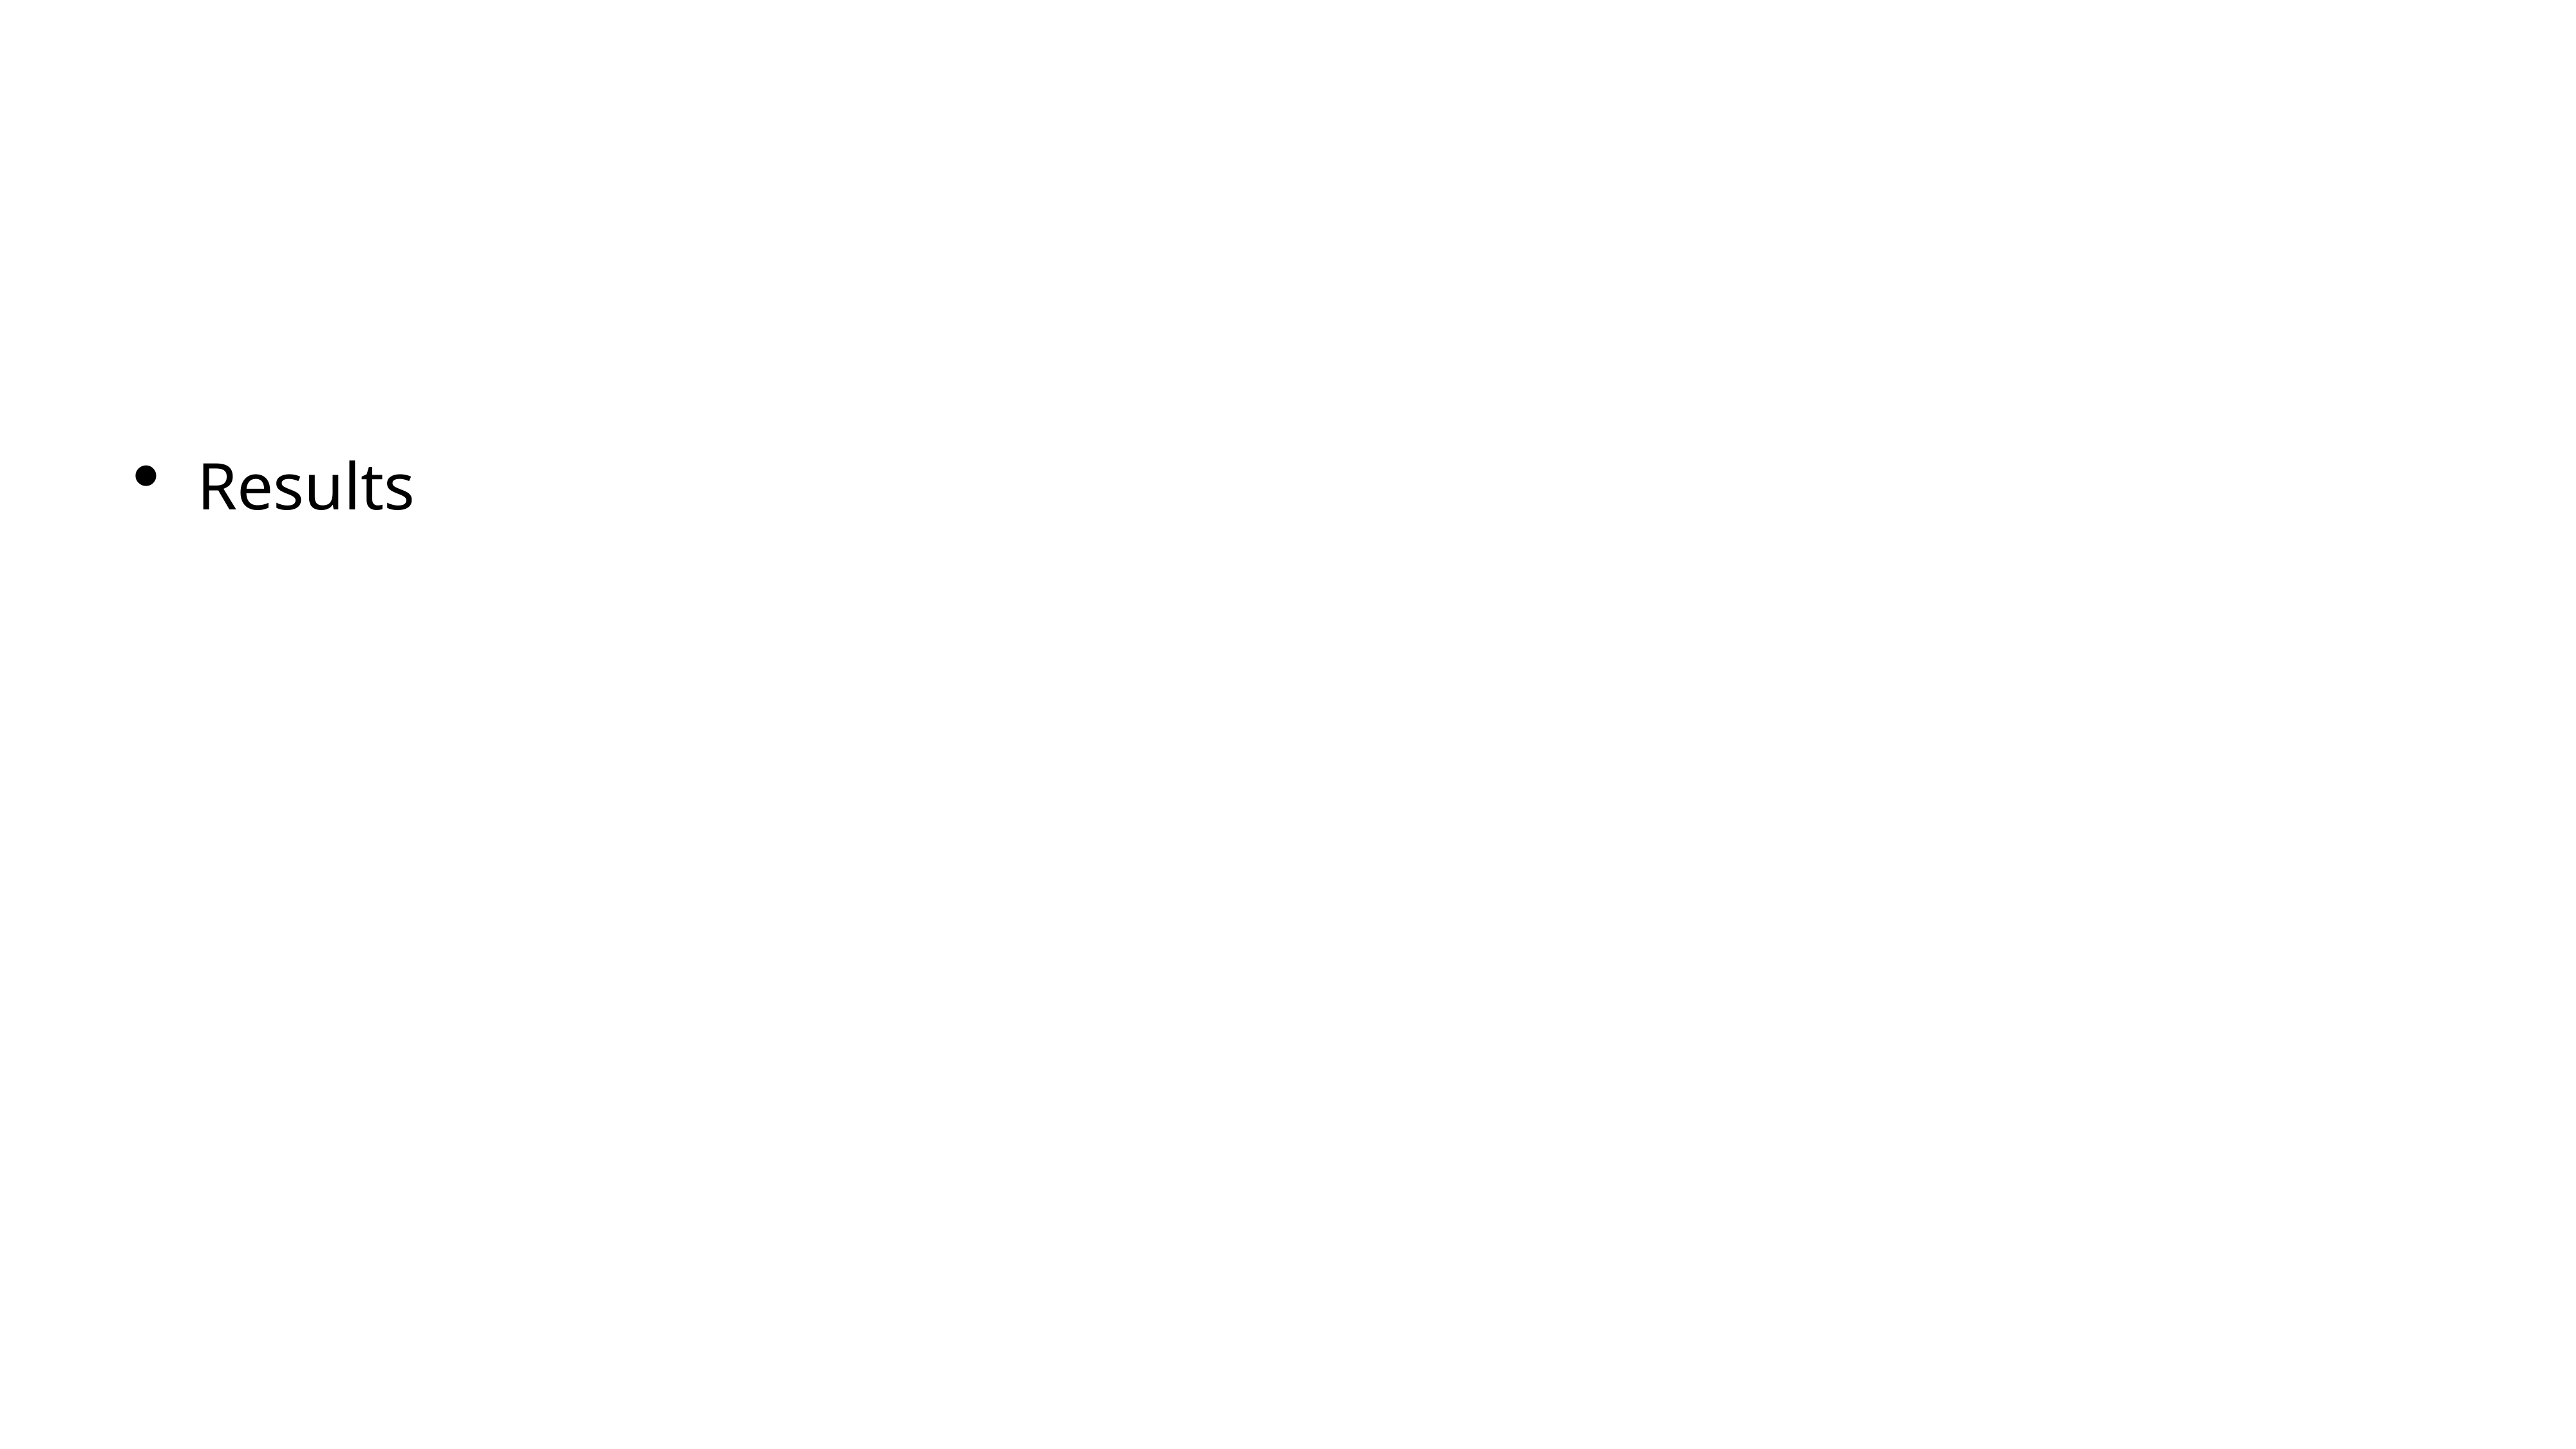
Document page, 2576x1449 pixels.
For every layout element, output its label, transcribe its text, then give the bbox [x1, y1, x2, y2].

list Results [127, 448, 2449, 1321]
